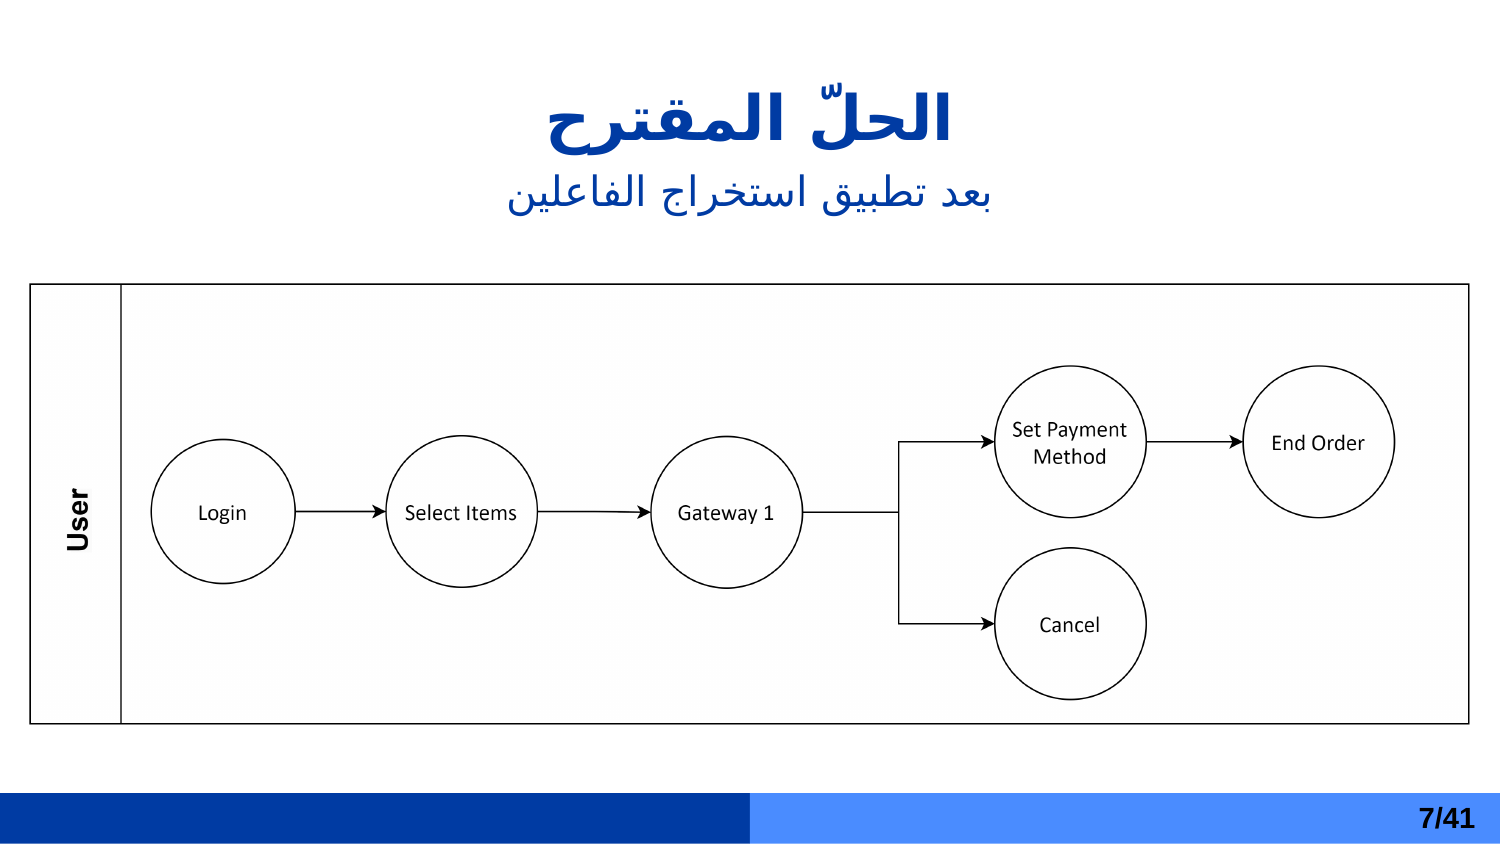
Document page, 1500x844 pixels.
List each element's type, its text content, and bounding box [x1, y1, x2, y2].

text_box الحلّ المقترح بعد تطبيق استخراج الفاعلين [117, 62, 1383, 229]
picture [14, 268, 1486, 741]
text_box 7/41 [1403, 791, 1500, 842]
